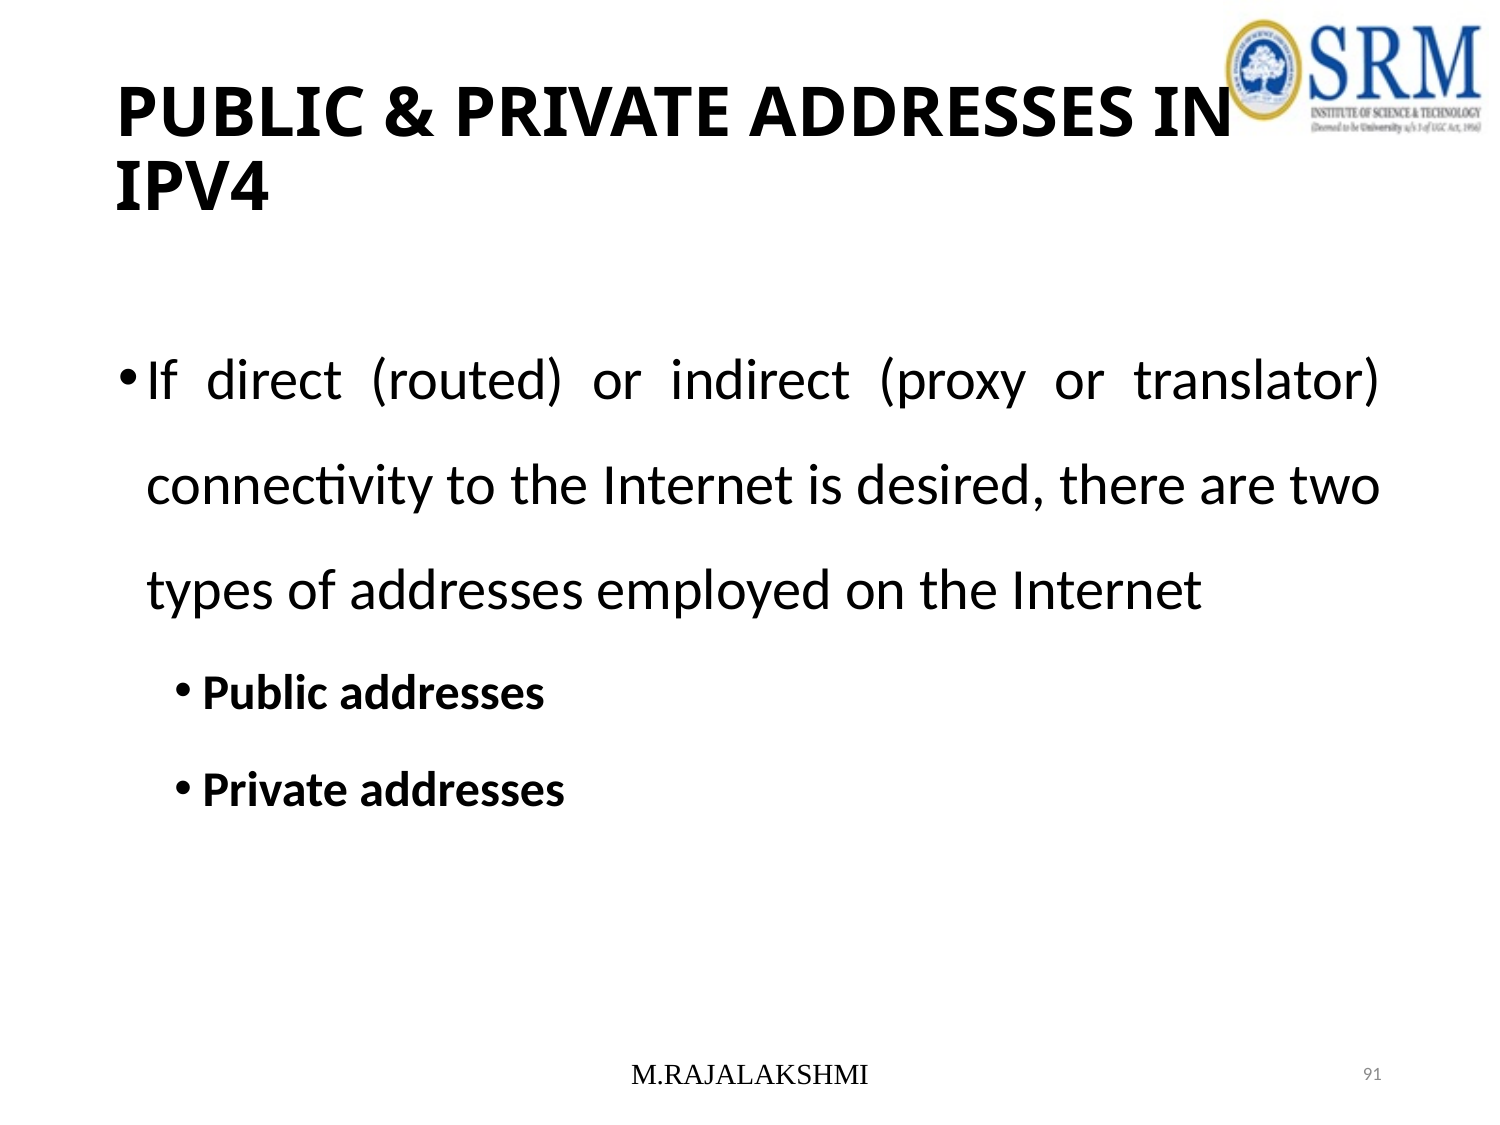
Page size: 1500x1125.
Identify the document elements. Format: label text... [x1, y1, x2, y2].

footer M.RAJALAKSHMI [496, 1042, 1004, 1103]
list If direct (routed) or indirect (proxy or translator) connectivity to the Internet is desired, there are two types of addresses employed on the Internet Public addresses Private addresses [103, 299, 1397, 1014]
picture [1223, 0, 1489, 149]
title PUBLIC & PRIVATE ADDRESSES IN IPV4 [100, 42, 1395, 261]
slide_number 91 [1059, 1042, 1397, 1103]
